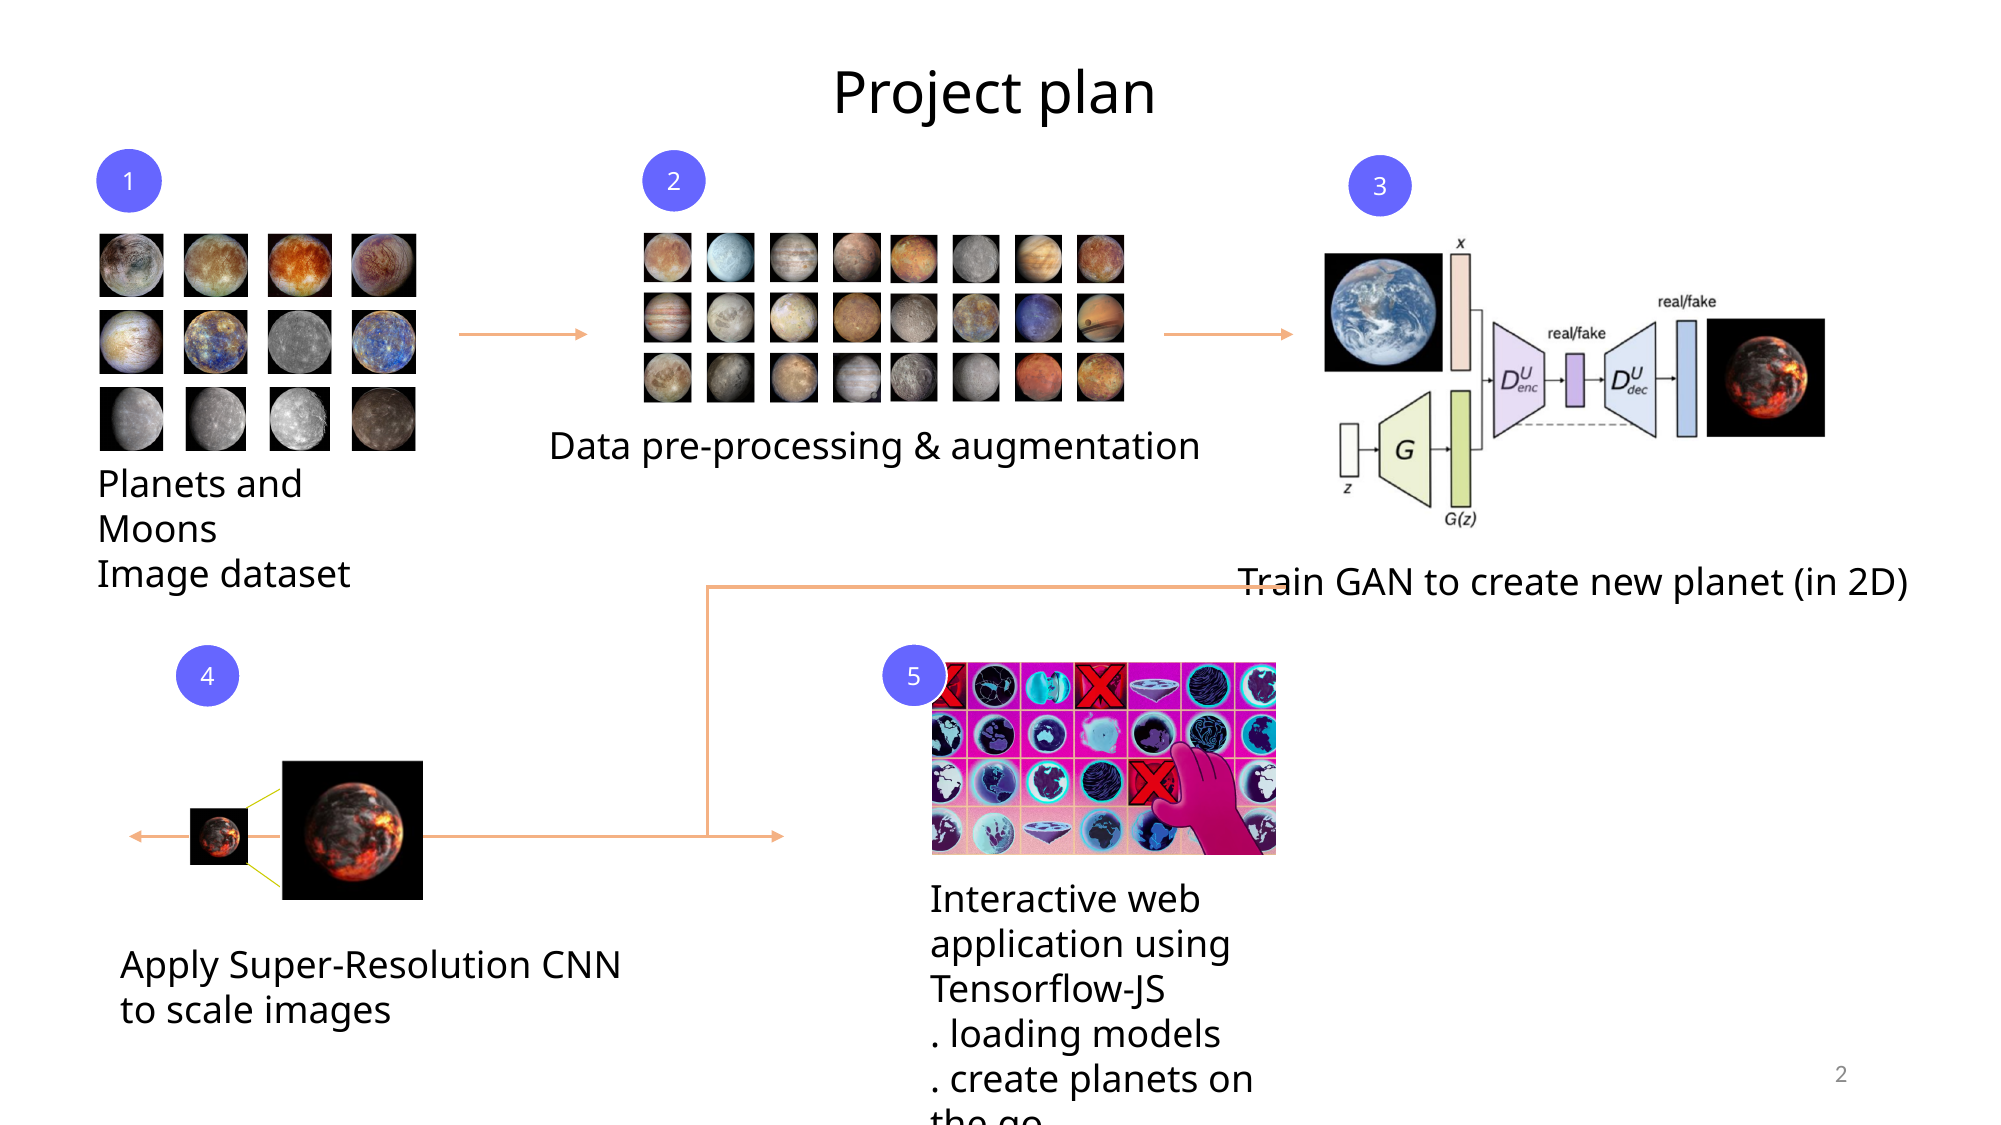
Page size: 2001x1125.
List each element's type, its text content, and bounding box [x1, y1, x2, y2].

subtitle Project plan [244, 56, 1745, 170]
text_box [1316, 230, 1842, 611]
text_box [129, 587, 1286, 837]
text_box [627, 230, 1125, 476]
text_box 1 [95, 147, 163, 214]
slide_number 2 [1412, 1042, 1863, 1103]
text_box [179, 758, 564, 1040]
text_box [82, 230, 419, 560]
text_box 3 [1346, 152, 1414, 219]
text_box 2 [640, 147, 708, 214]
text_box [915, 662, 1318, 1065]
